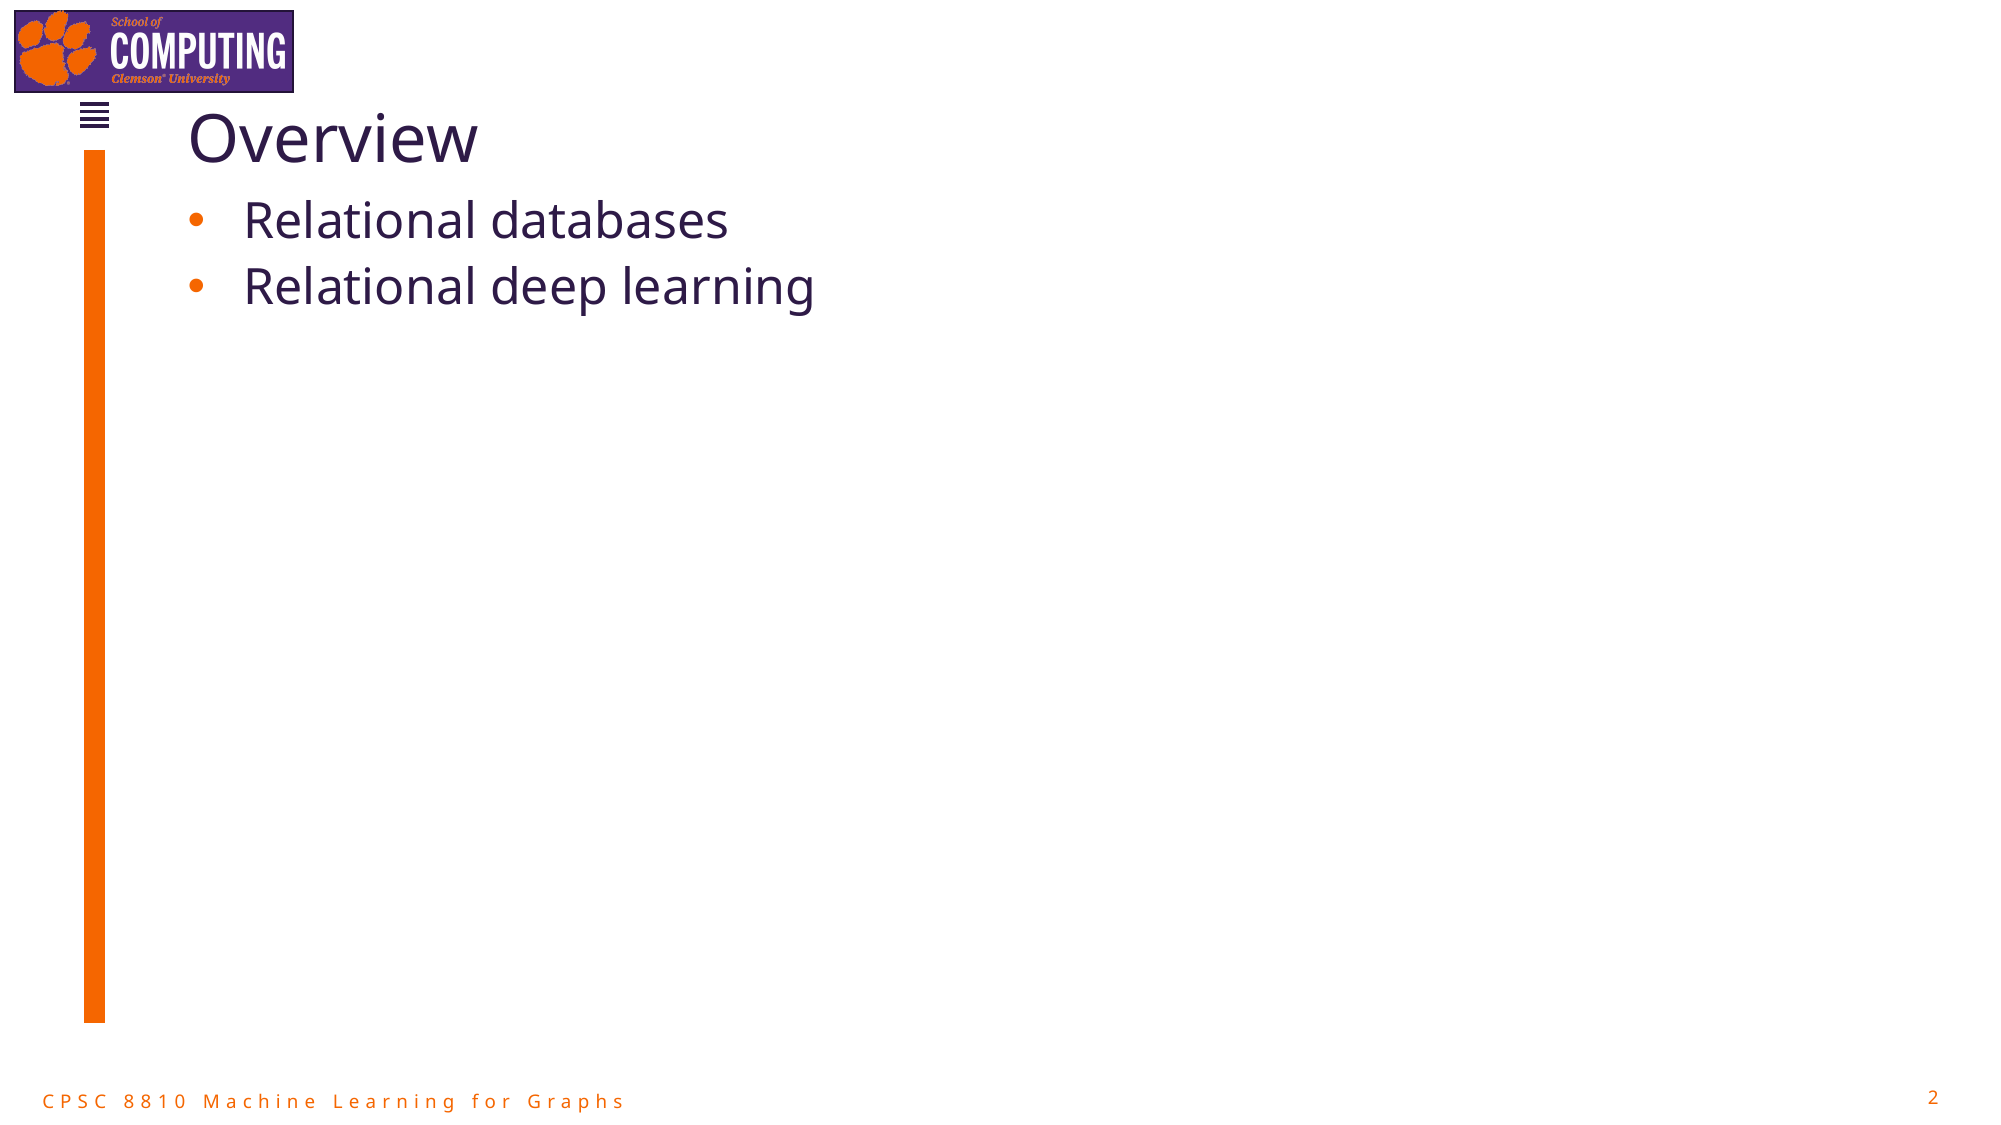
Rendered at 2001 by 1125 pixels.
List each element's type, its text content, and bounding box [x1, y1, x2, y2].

title Overview [187, 104, 1913, 178]
picture [18, 10, 285, 86]
list Relational databases Relational deep learning [187, 195, 1130, 384]
